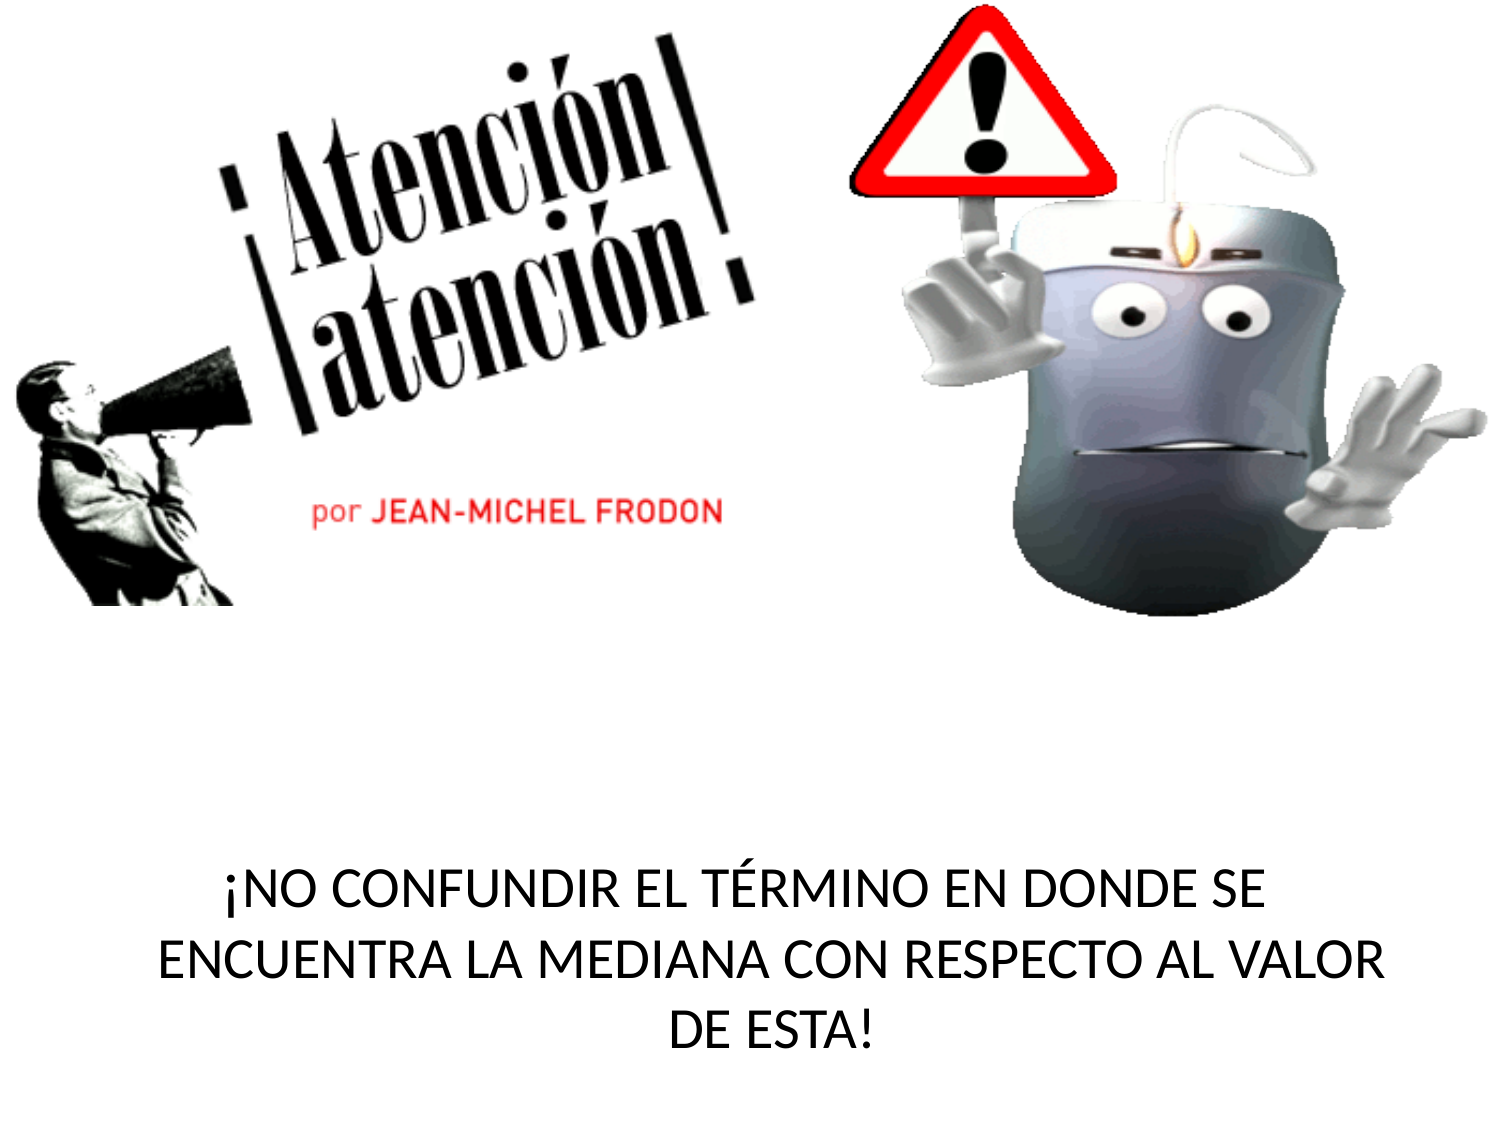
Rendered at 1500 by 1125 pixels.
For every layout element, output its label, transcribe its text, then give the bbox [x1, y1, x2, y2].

picture [0, 0, 1495, 622]
list ¡NO CONFUNDIR EL TÉRMINO EN DONDE SE ENCUENTRA LA MEDIANA CON RESPECTO AL VALOR DE ESTA! [53, 739, 1436, 1071]
